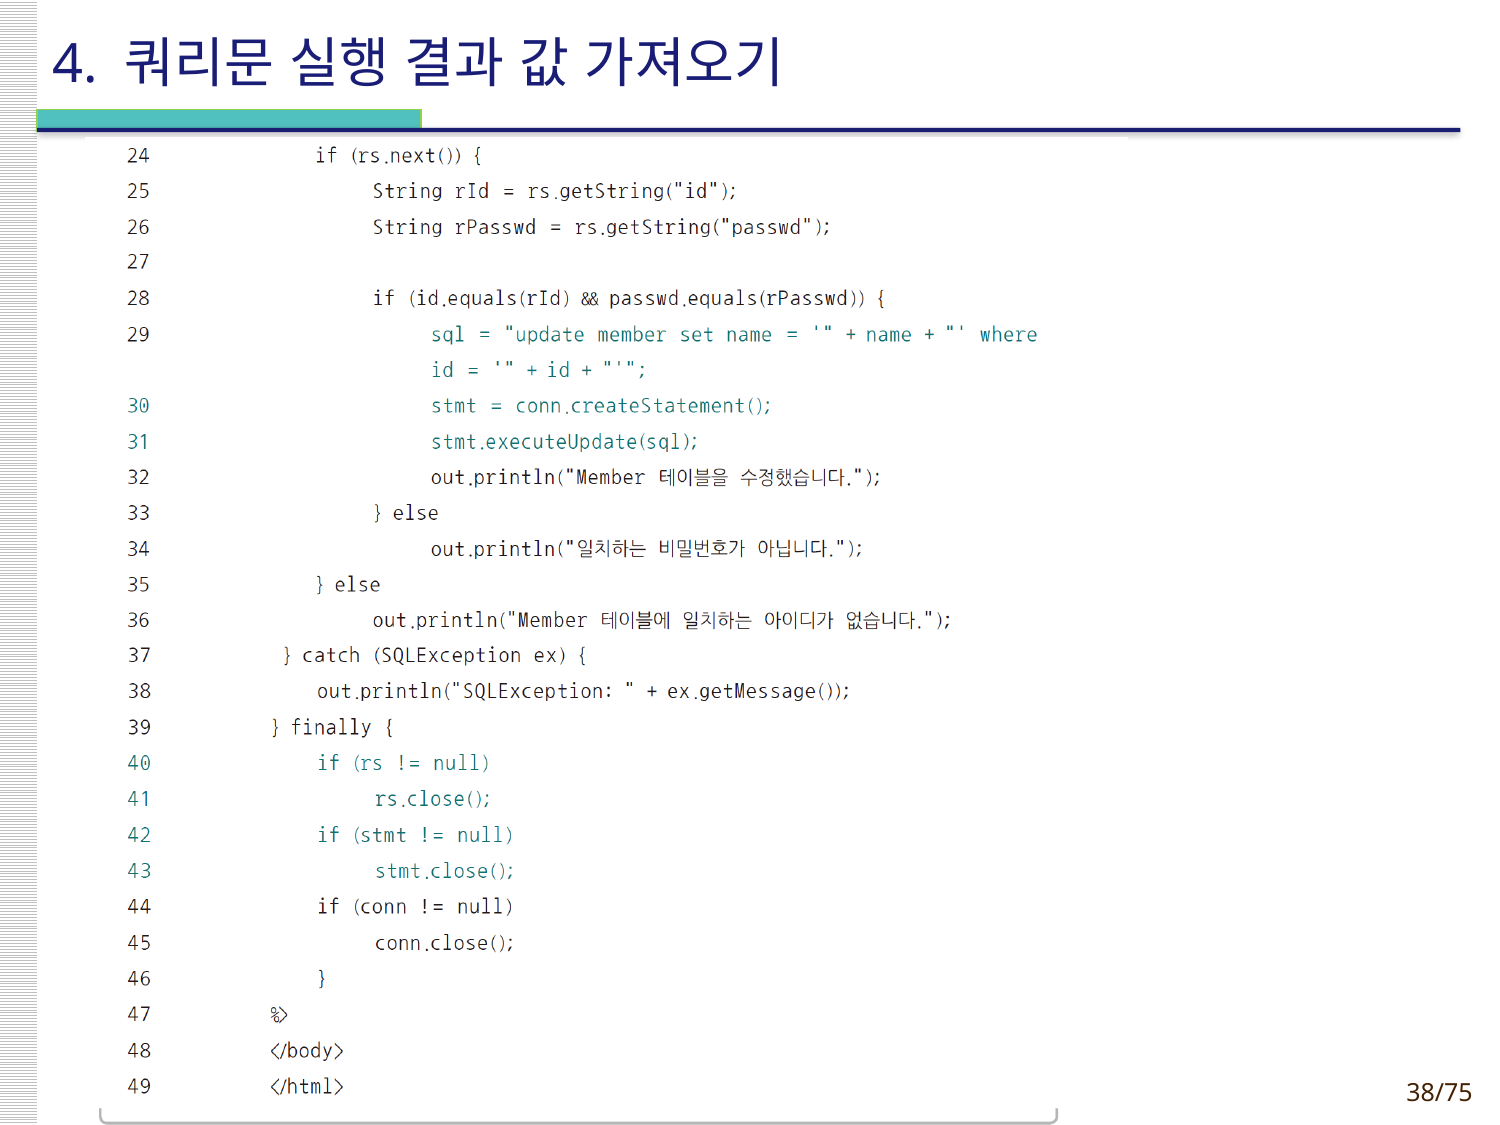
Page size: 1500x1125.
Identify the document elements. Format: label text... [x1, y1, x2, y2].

title 4. 쿼리문 실행 결과 값 가져오기 [37, 13, 1278, 109]
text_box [72, 136, 1129, 1125]
